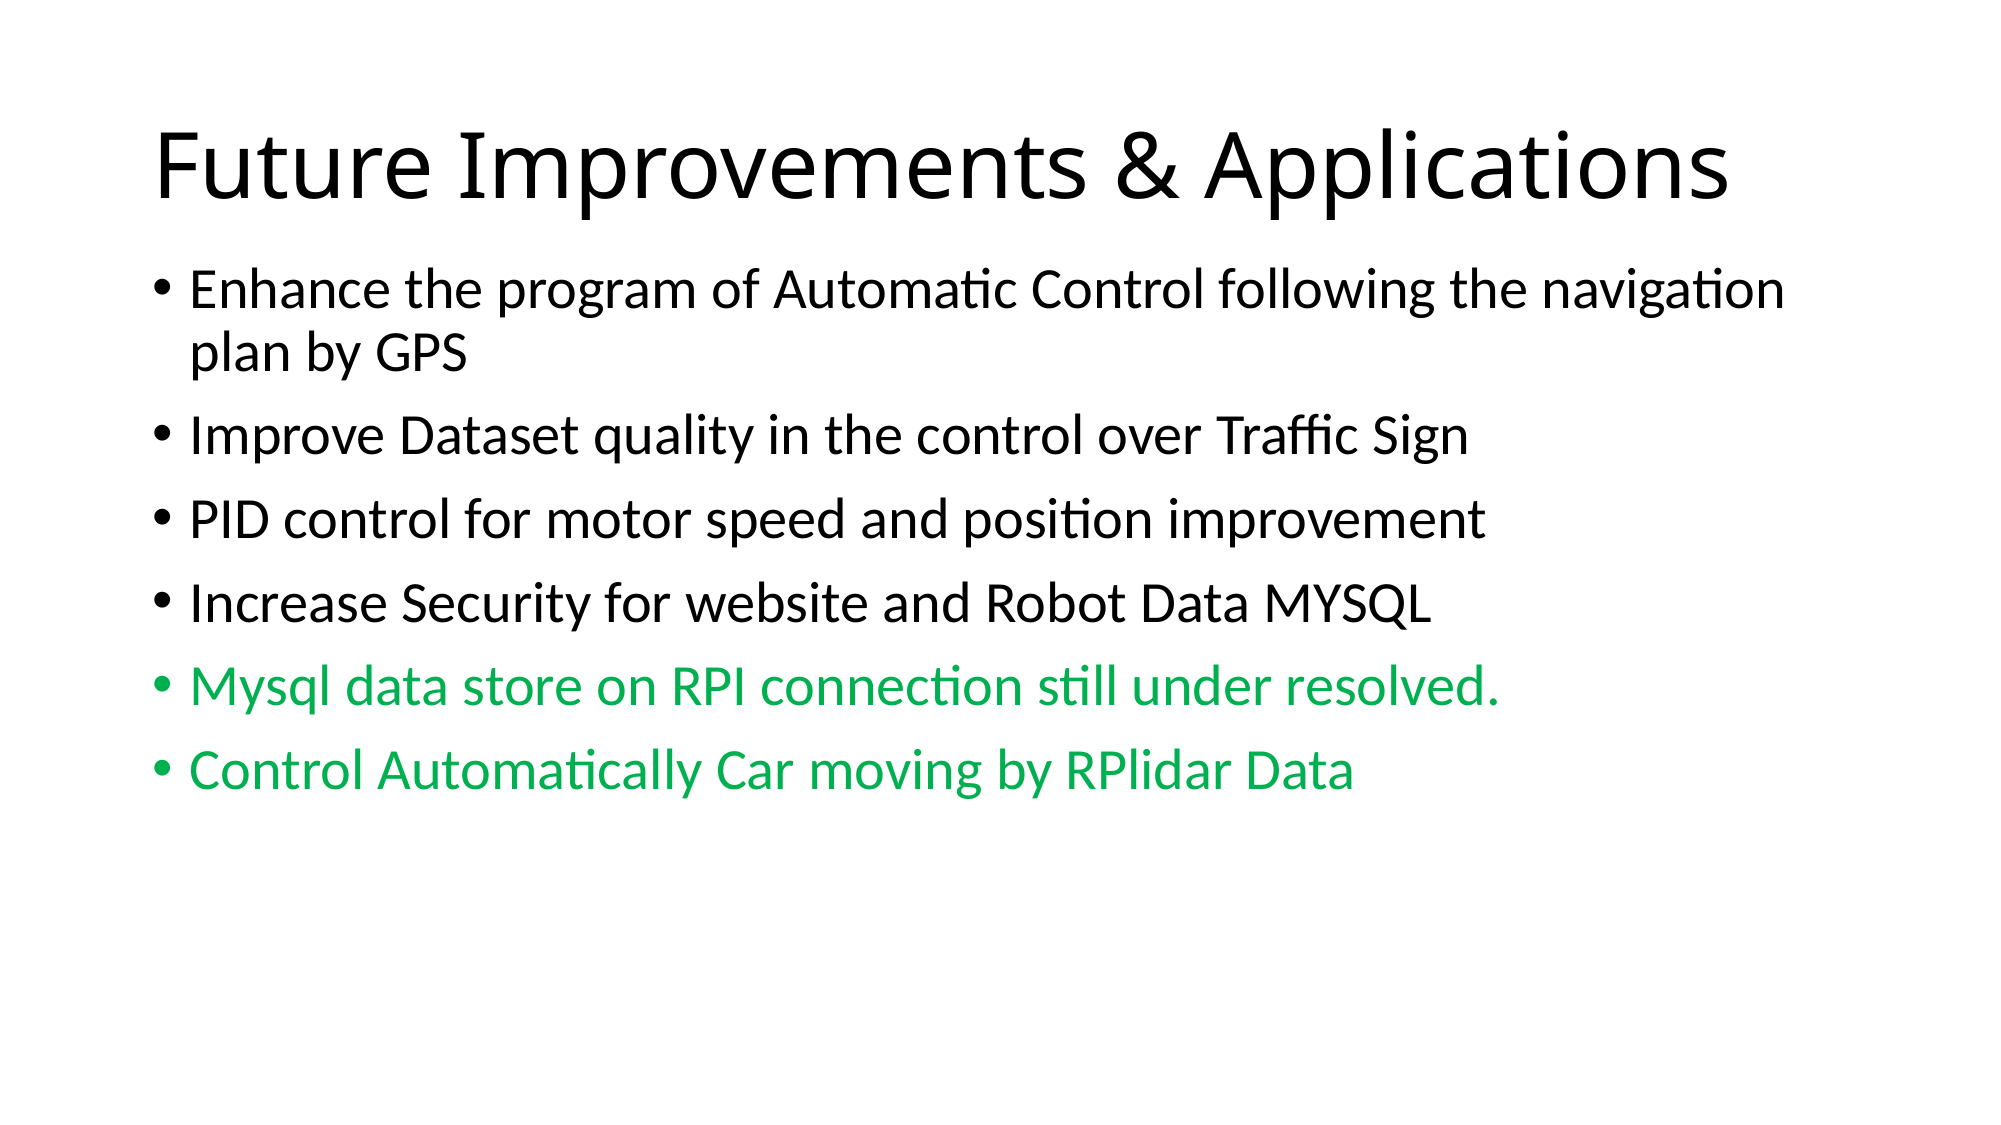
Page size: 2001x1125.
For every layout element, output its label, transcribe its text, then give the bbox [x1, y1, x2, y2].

list Enhance the program of Automatic Control following the navigation plan by GPS Improve Dataset quality in the control over Traffic Sign PID control for motor speed and position improvement Increase Security for website and Robot Data MYSQL Mysql data store on RPI connection still under resolved. Control Automatically Car moving by RPlidar Data [137, 250, 1863, 1014]
title Future Improvements & Applications [137, 59, 1863, 250]
